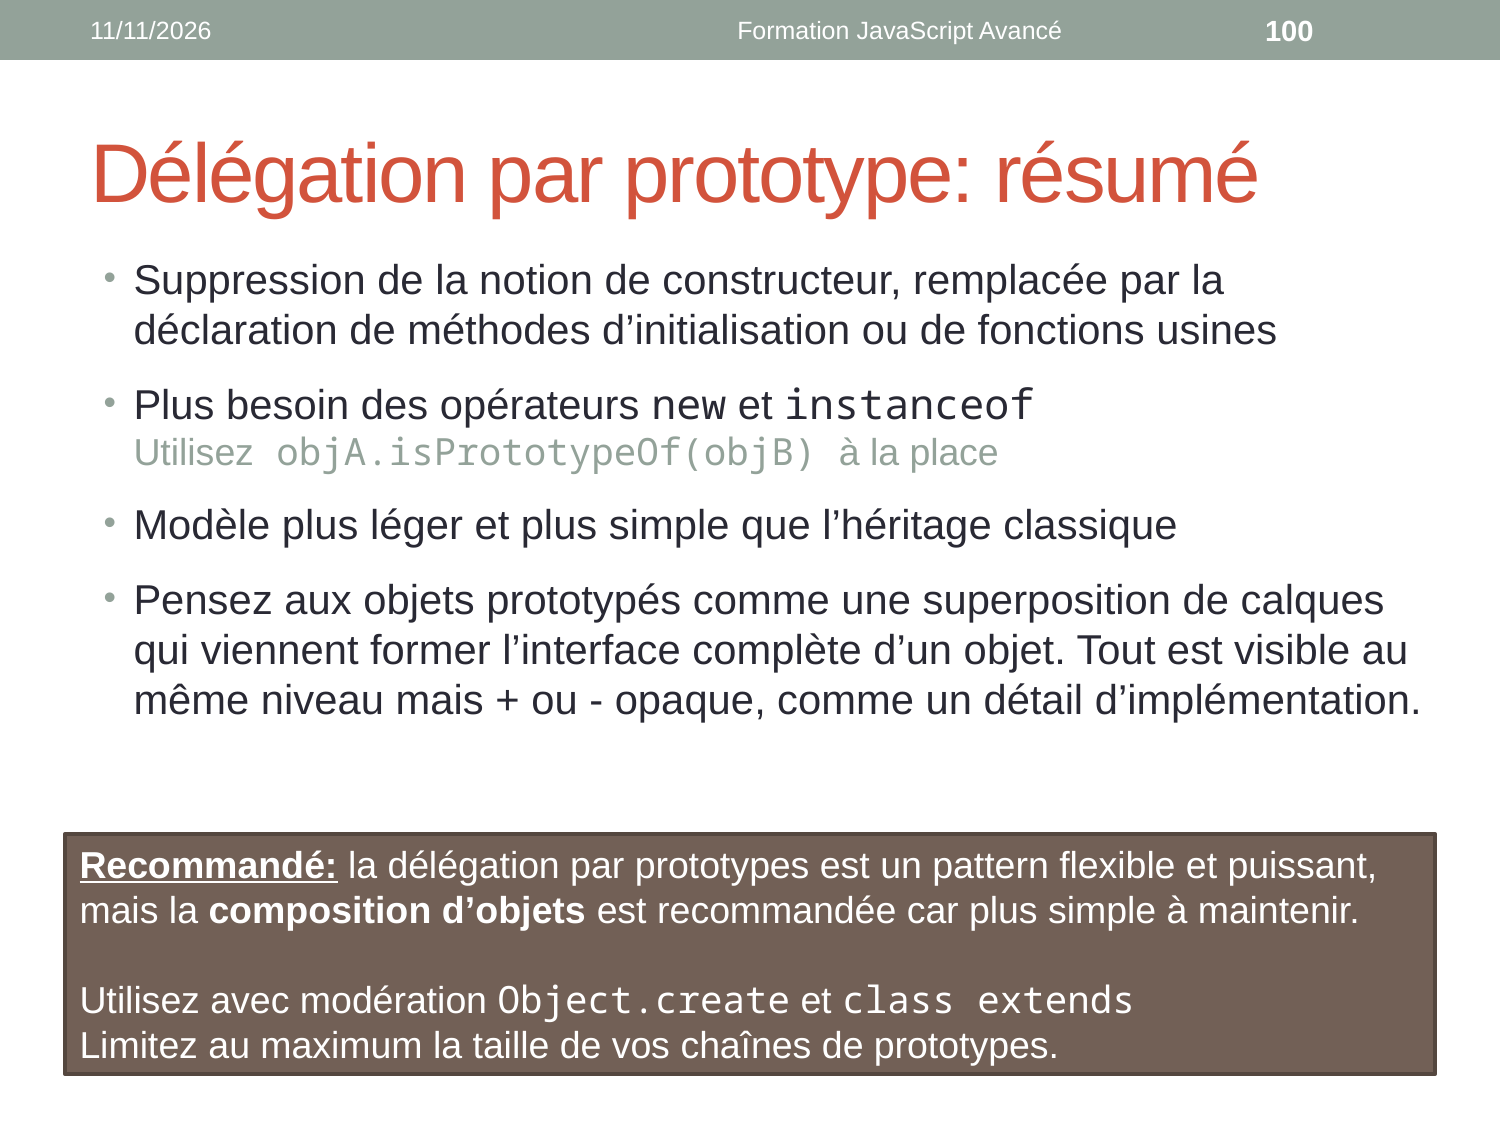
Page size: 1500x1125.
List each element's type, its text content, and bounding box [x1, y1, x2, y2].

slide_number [75, 3, 550, 57]
text_box Recommandé: la délégation par prototypes est un pattern flexible et puissant, mais la composition d’objets est recommandée car plus simple à maintenir. Utilisez avec modération Object.create et class extends Limitez au maximum la taille de vos chaînes de prototypes. [63, 832, 1437, 1076]
slide_number 100 [1250, 3, 1425, 57]
footer Formation JavaScript Avancé [562, 3, 1238, 57]
list Suppression de la notion de constructeur, remplacée par la déclaration de méthodes d’initialisation ou de fonctions usines Plus besoin des opérateurs new et instanceof Utilisez objA.isPrototypeOf(objB) à la place Modèle plus léger et plus simple que l’héritage classique Pensez aux objets prototypés comme une superposition de calques qui viennent former l’interface complète d’un objet. Tout est visible au même niveau mais + ou - opaque, comme un détail d’implémentation. [88, 244, 1449, 1089]
title Délégation par prototype: résumé [75, 87, 1471, 250]
